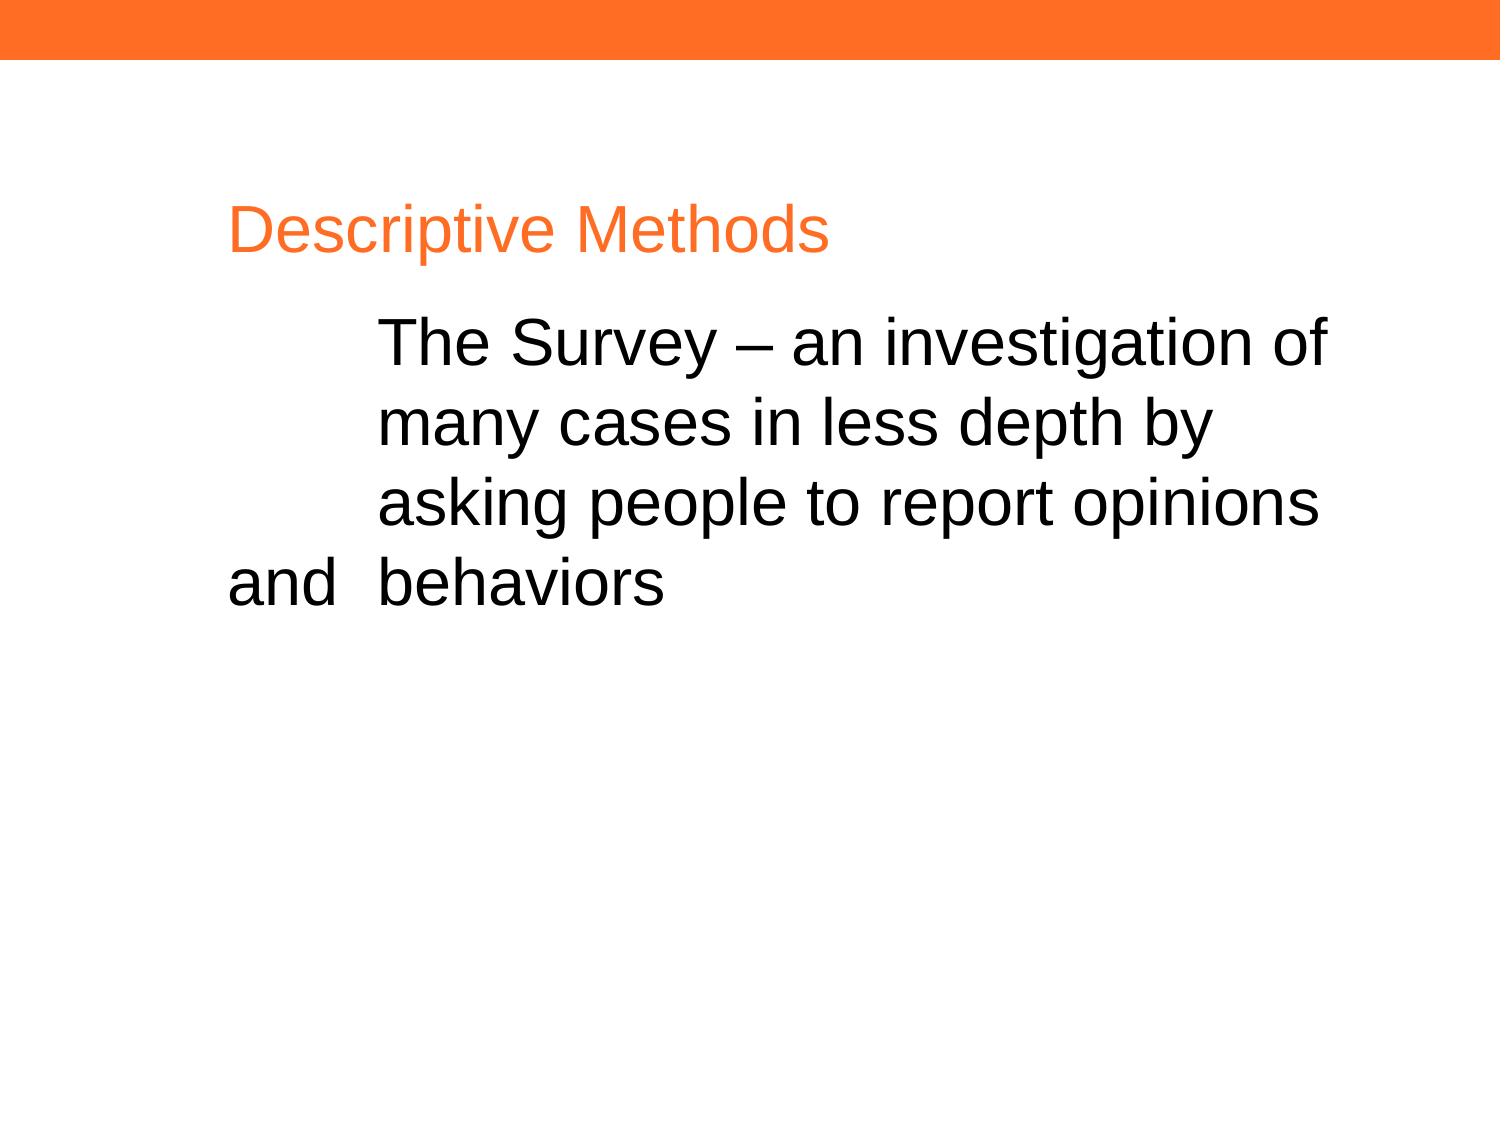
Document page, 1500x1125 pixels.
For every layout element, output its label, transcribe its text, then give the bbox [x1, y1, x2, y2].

text_box Descriptive Methods The Survey – an investigation of many cases in less depth by asking people to report opinions and behaviors [62, 75, 1388, 1125]
